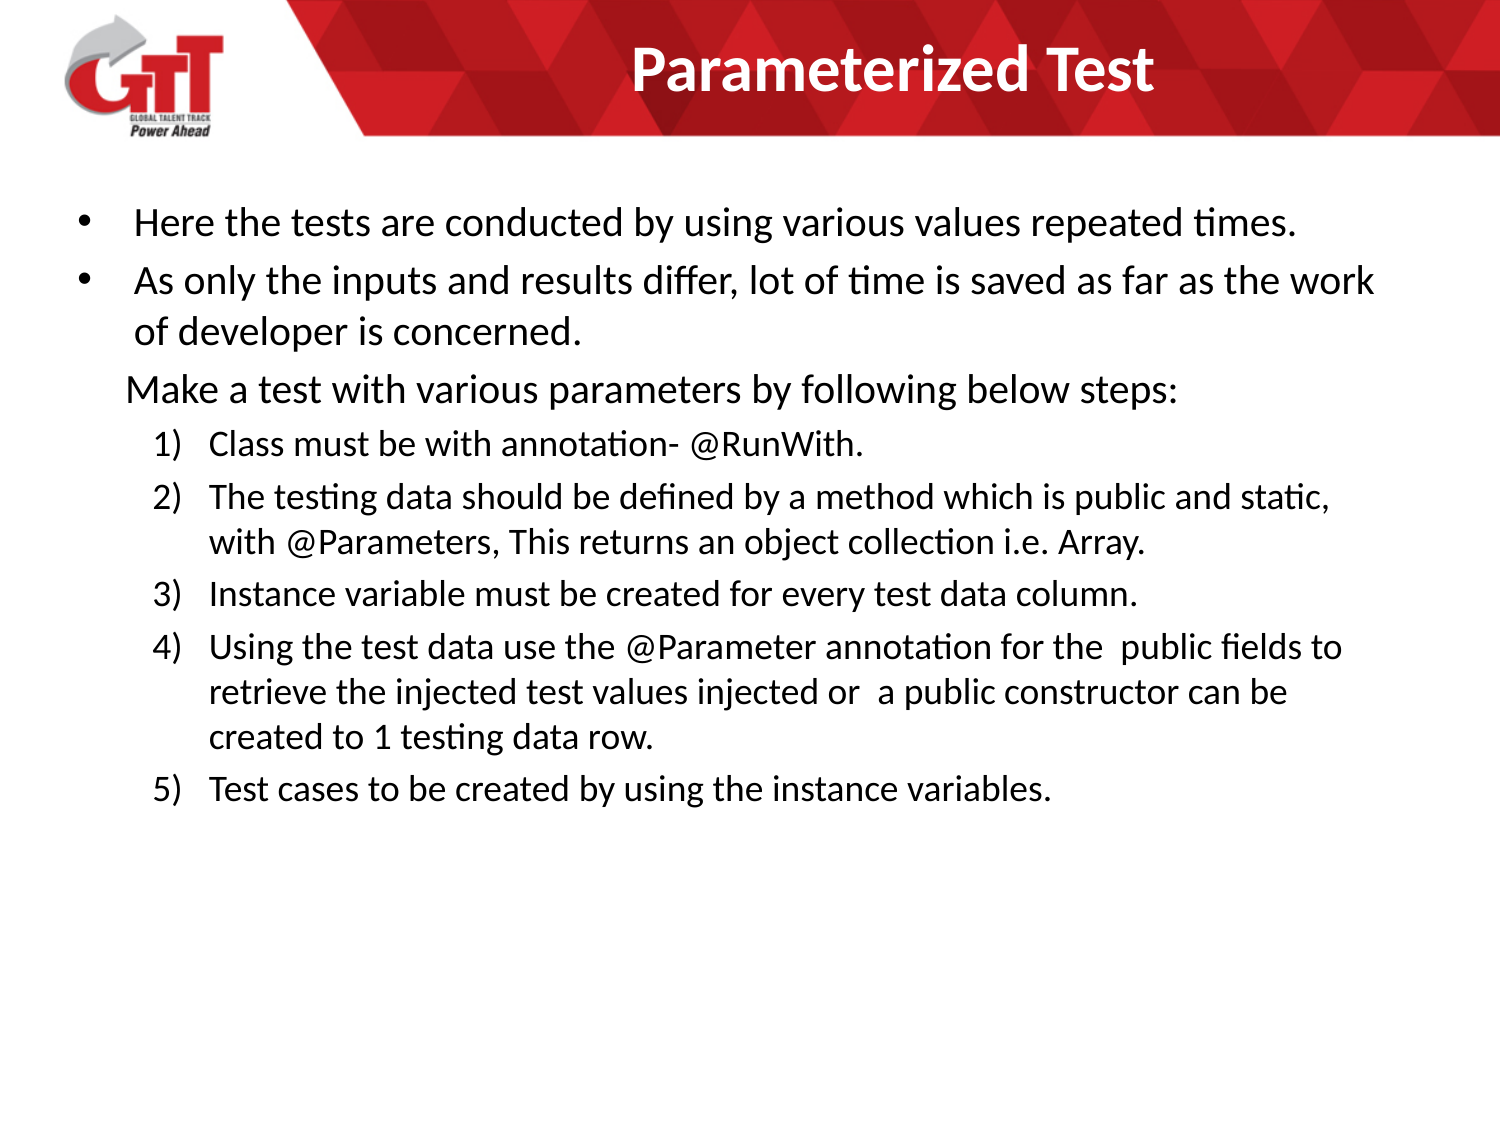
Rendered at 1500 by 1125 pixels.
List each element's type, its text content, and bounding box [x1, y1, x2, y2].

picture [0, 0, 1500, 1125]
title Parameterized Test [324, 12, 1463, 118]
list Here the tests are conducted by using various values repeated times. As only the inputs and results differ, lot of time is saved as far as the work of developer is concerned. Make a test with various parameters by following below steps: Class must be with annotation- @RunWith. The testing data should be defined by a method which is public and static, with @Parameters, This returns an object collection i.e. Array. Instance variable must be created for every test data column. Using the test data use the @Parameter annotation for the public fields to retrieve the injected test values injected or a public constructor can be created to 1 testing data row. Test cases to be created by using the instance variables. [62, 187, 1413, 1050]
